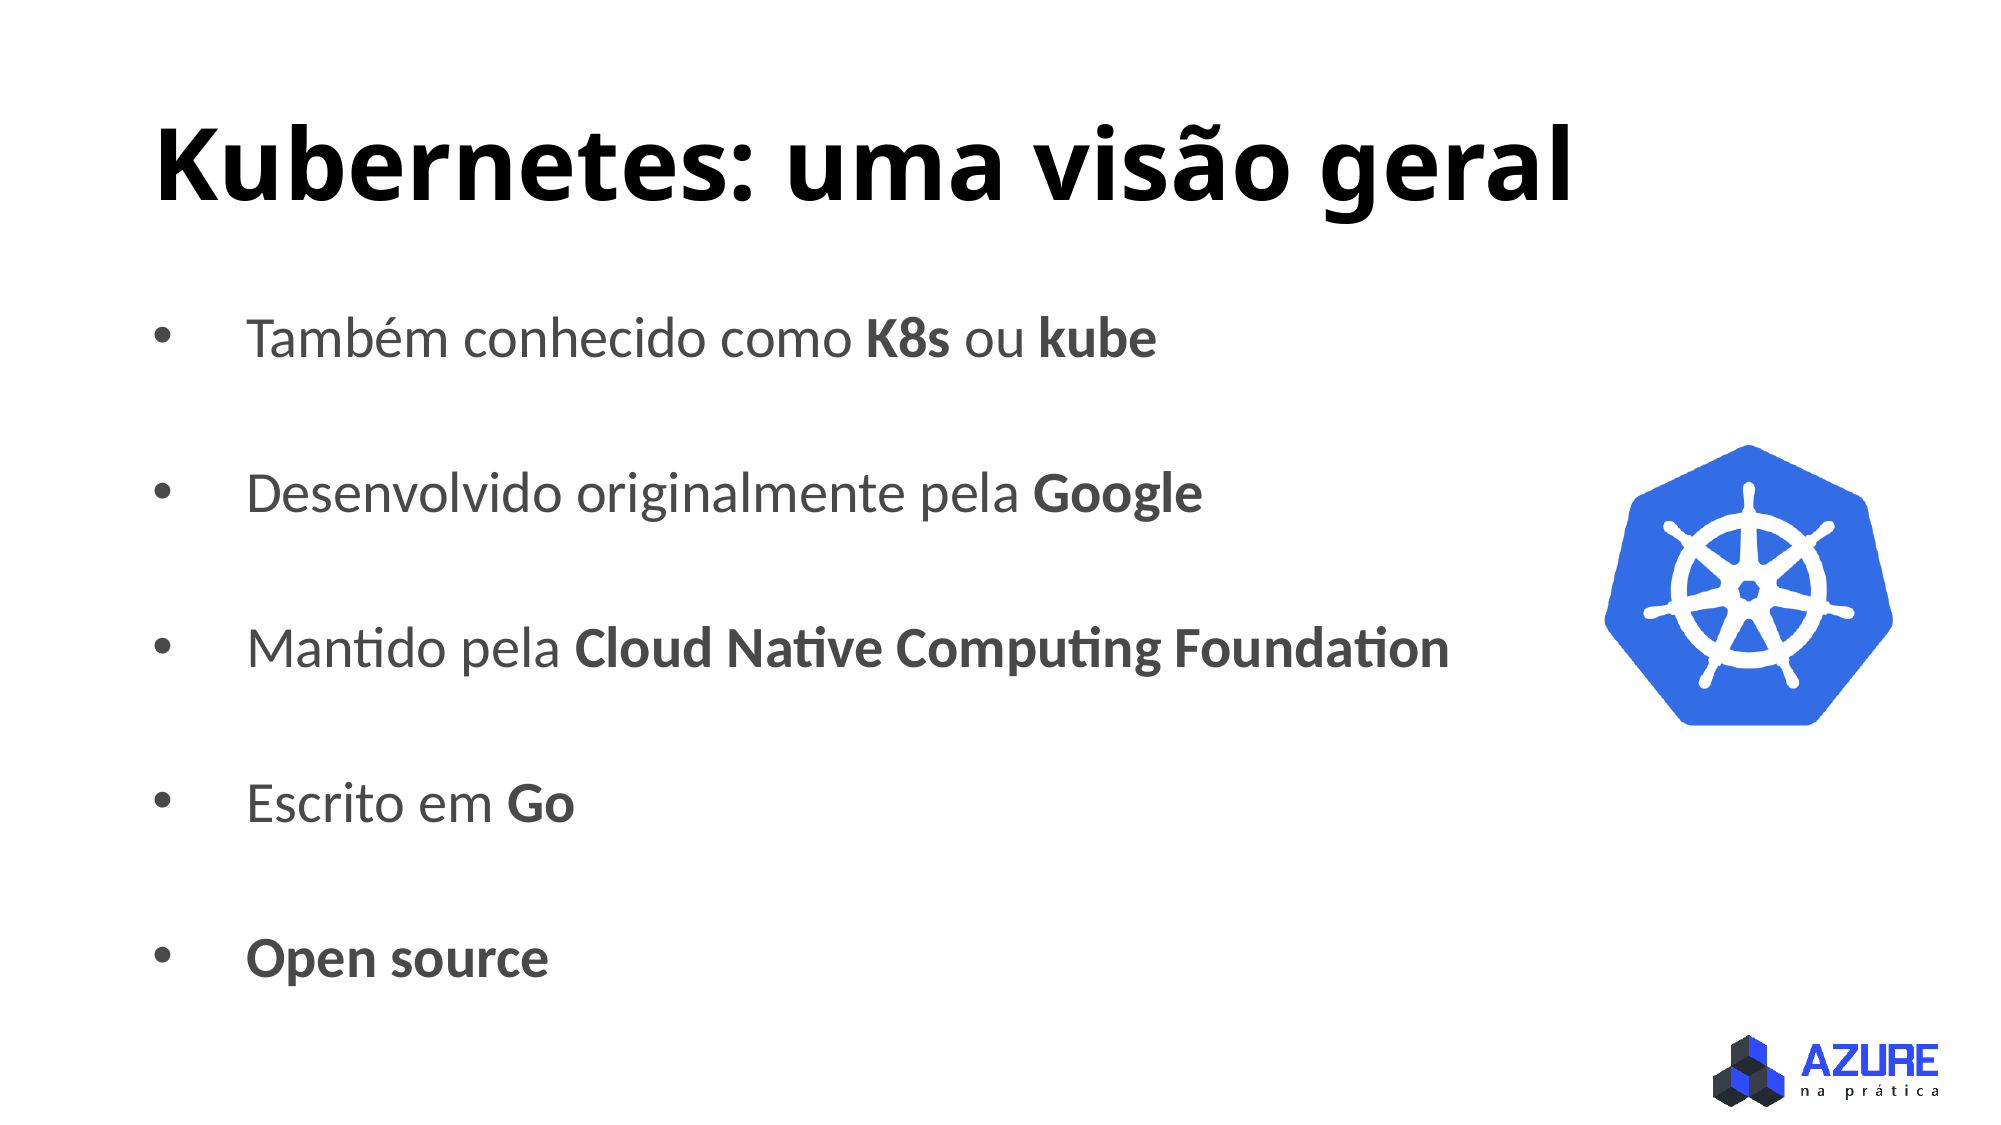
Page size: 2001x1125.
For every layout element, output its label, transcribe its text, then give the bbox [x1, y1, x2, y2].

picture [1713, 1035, 1938, 1107]
picture [1594, 431, 1902, 739]
title Kubernetes: uma visão geral [137, 59, 1863, 278]
list Também conhecido como K8s ou kube Desenvolvido originalmente pela Google Mantido pela Cloud Native Computing Foundation Escrito em Go Open source [137, 299, 1521, 1014]
